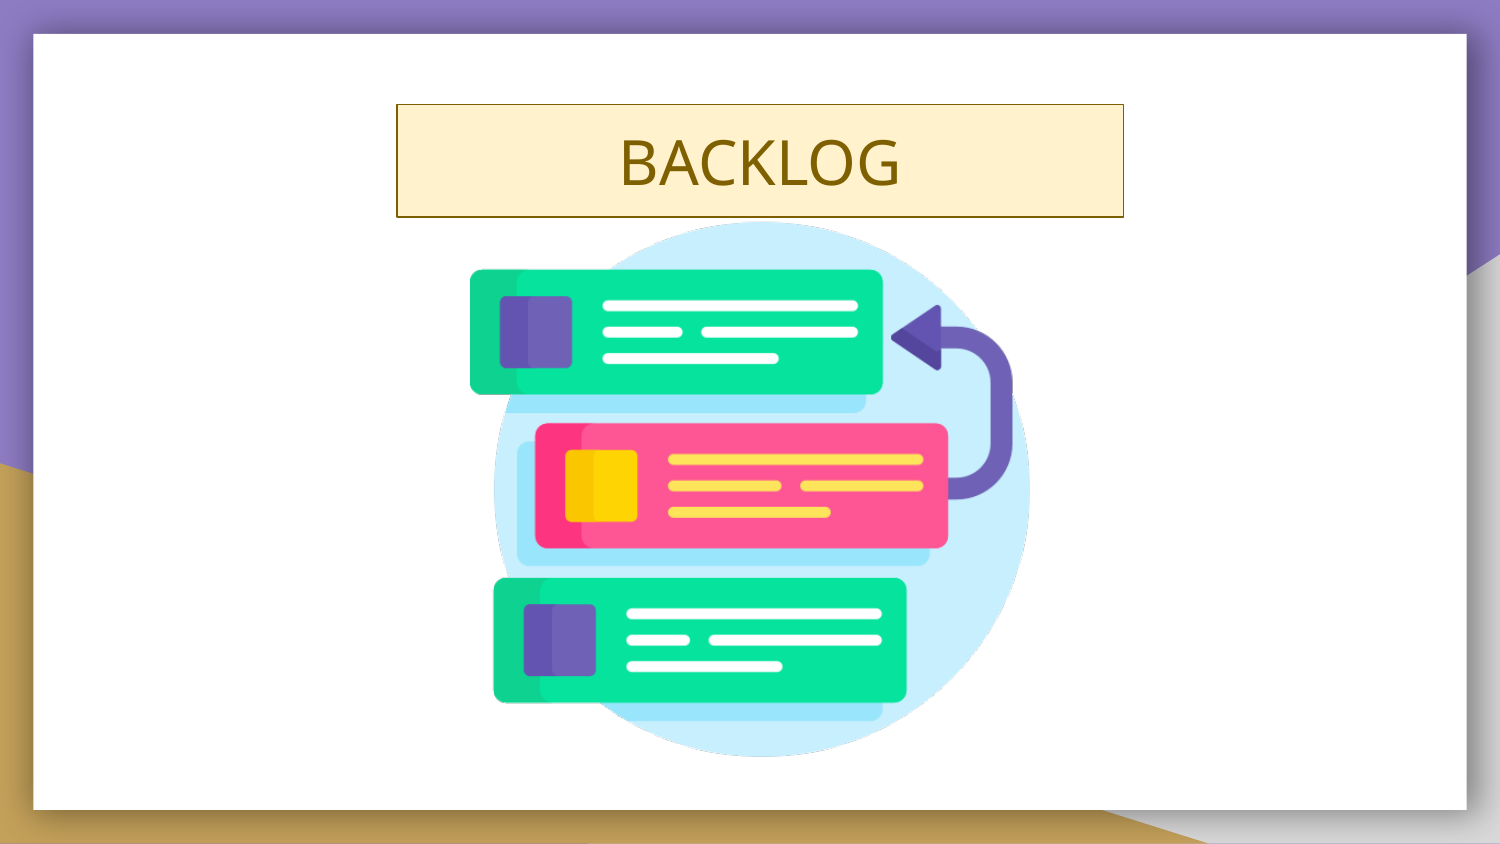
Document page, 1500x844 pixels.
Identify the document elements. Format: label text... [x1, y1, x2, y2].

picture [470, 210, 1030, 770]
text_box BACKLOG [396, 104, 1124, 217]
